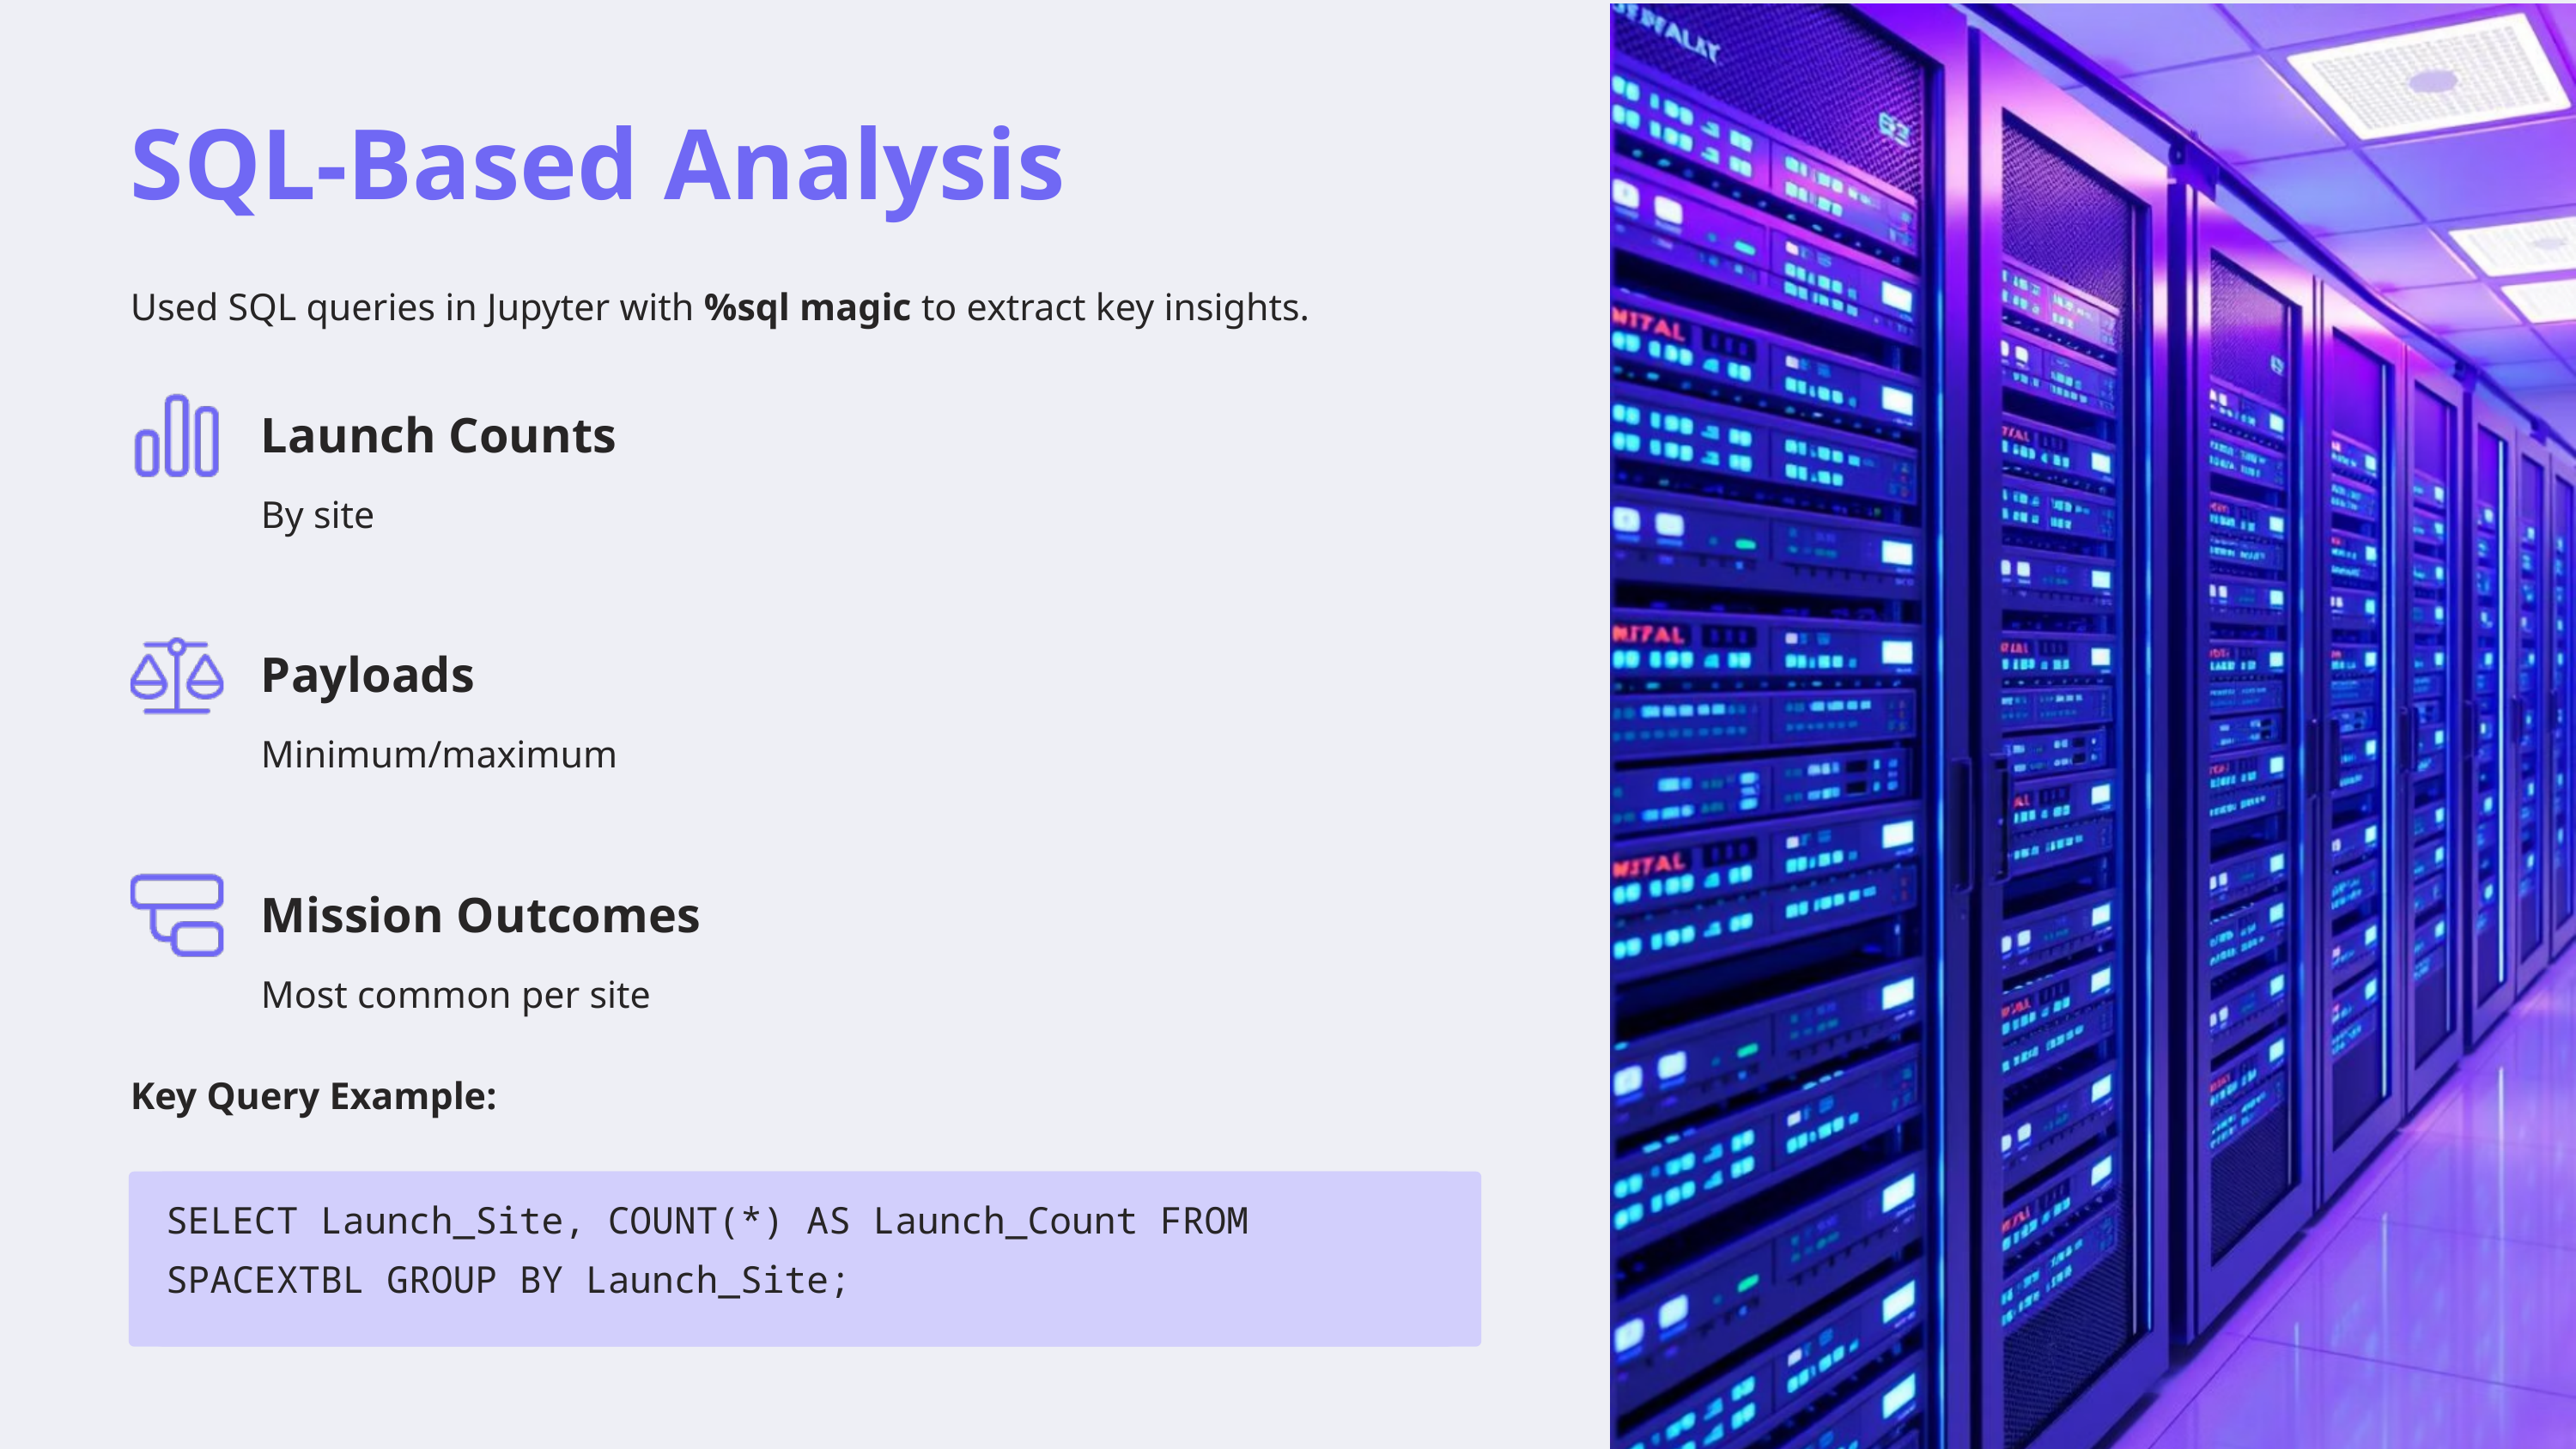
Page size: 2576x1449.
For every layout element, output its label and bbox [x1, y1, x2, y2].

text_box [130, 869, 224, 963]
text_box [130, 628, 224, 723]
text_box [128, 1171, 1482, 1347]
text_box [130, 388, 224, 482]
text_box [1609, 3, 2576, 1449]
text_box [0, 0, 2576, 1449]
